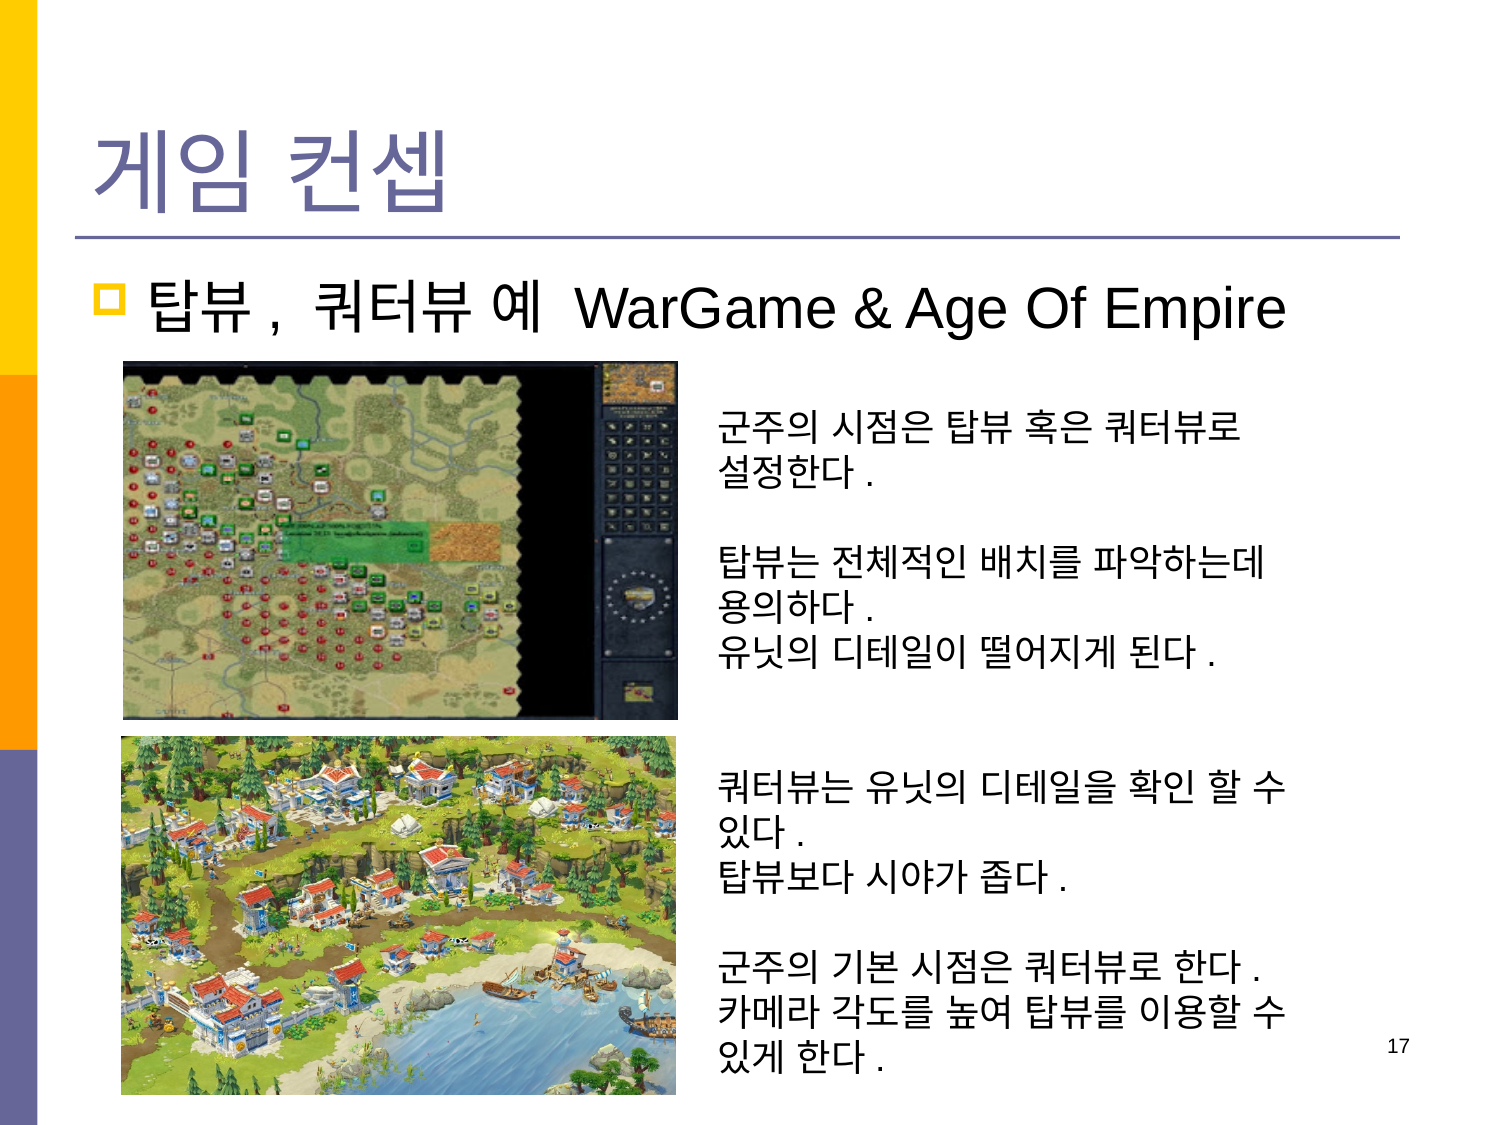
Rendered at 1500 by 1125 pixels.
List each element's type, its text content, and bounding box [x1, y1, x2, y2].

picture [121, 736, 676, 1095]
title 게임 컨셉 [75, 45, 1425, 233]
slide_number 17 [1074, 1025, 1425, 1100]
list 탑뷰, 쿼터뷰 예 WarGame & Age Of Empire [75, 262, 1425, 1006]
text_box 군주의 시점은 탑뷰 혹은 쿼터뷰로 설정한다. 탑뷰는 전체적인 배치를 파악하는데 용의하다. 유닛의 디테일이 떨어지게 된다. 쿼터뷰는 유닛의 디테일을 확인 할 수 있다. 탑뷰보다 시야가 좁다. 군주의 기본 시점은 쿼터뷰로 한다. 카메라 각도를 높여 탑뷰를 이용할 수 있게 한다. [702, 397, 1353, 1087]
picture [123, 361, 678, 720]
